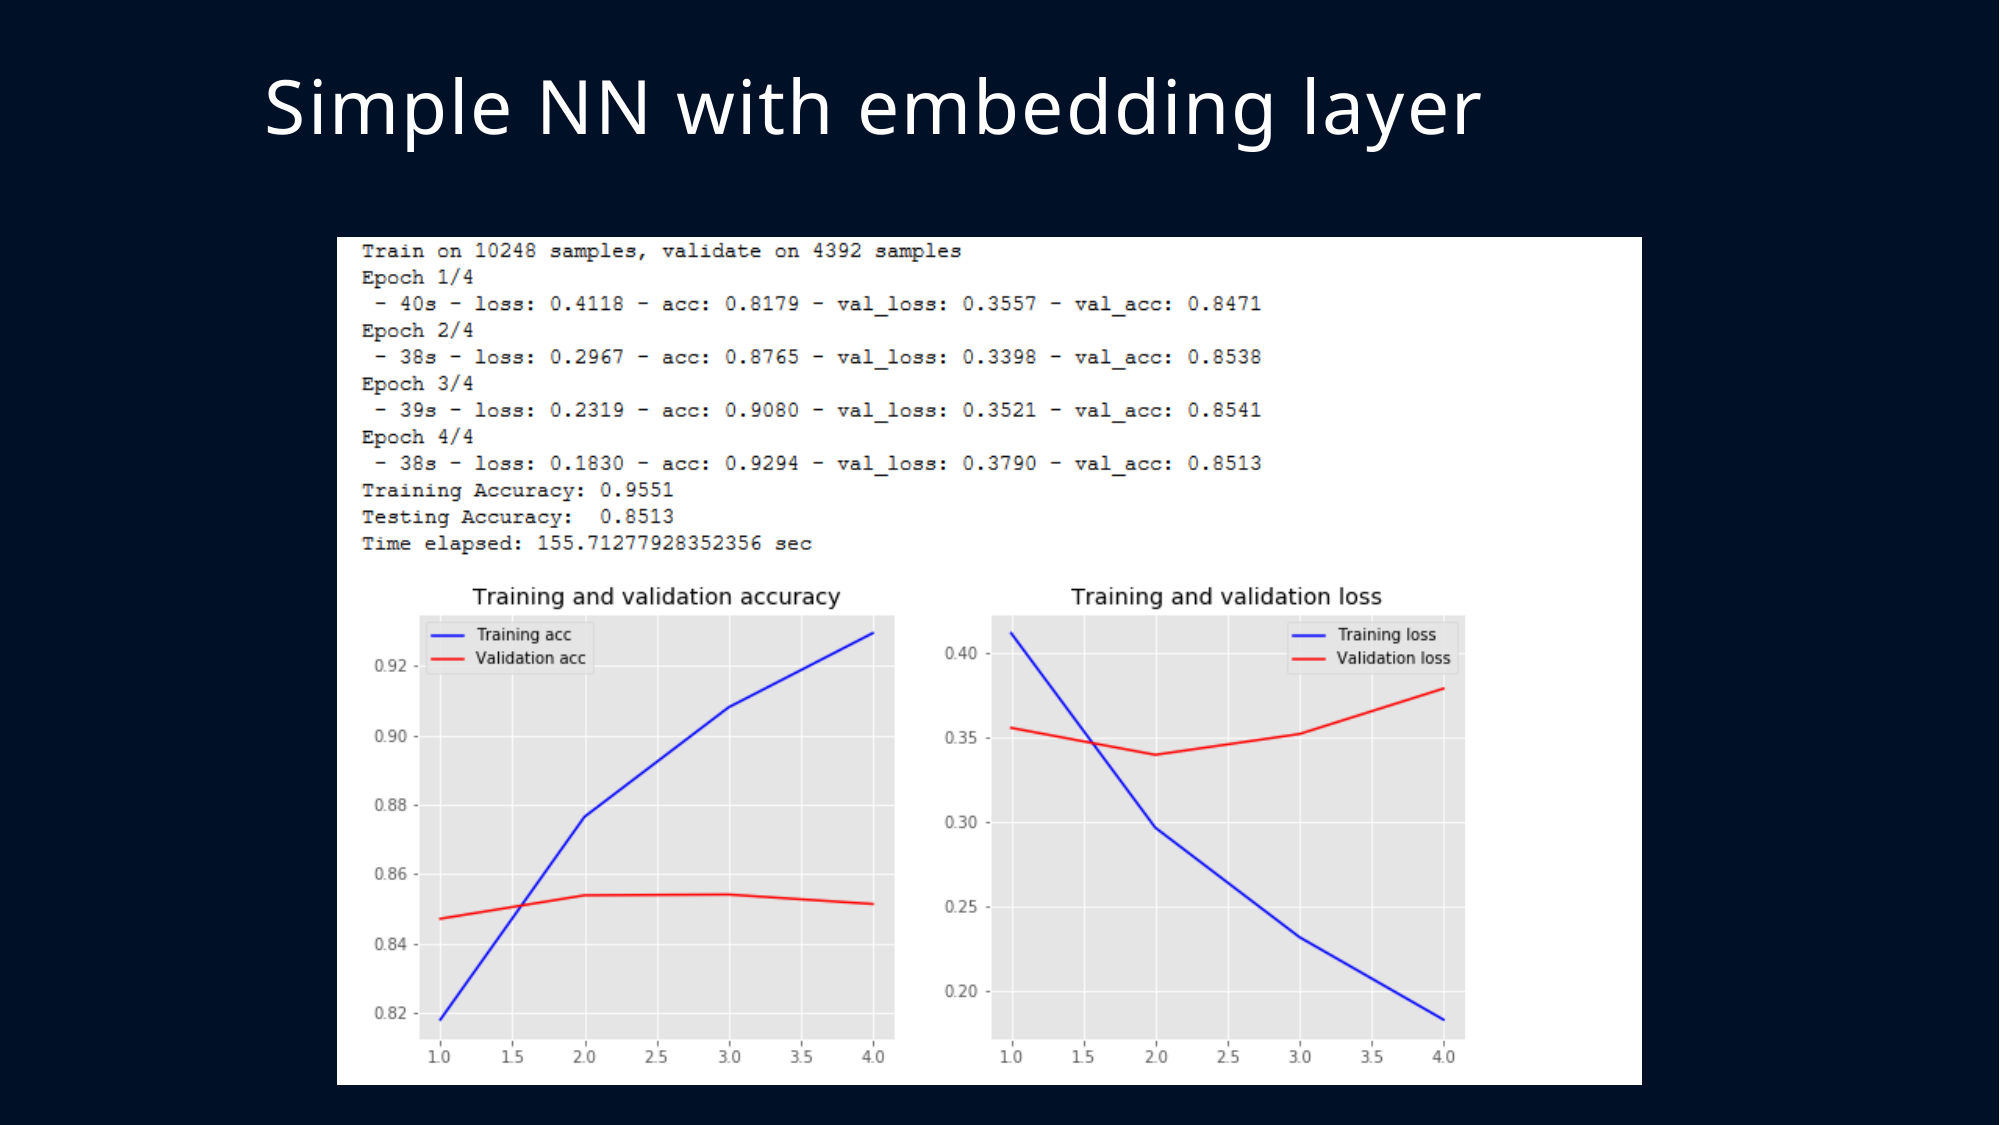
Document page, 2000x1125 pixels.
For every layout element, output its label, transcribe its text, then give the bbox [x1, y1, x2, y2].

picture [337, 237, 1642, 1085]
text_box Simple NN with embedding layer [249, 62, 1500, 188]
